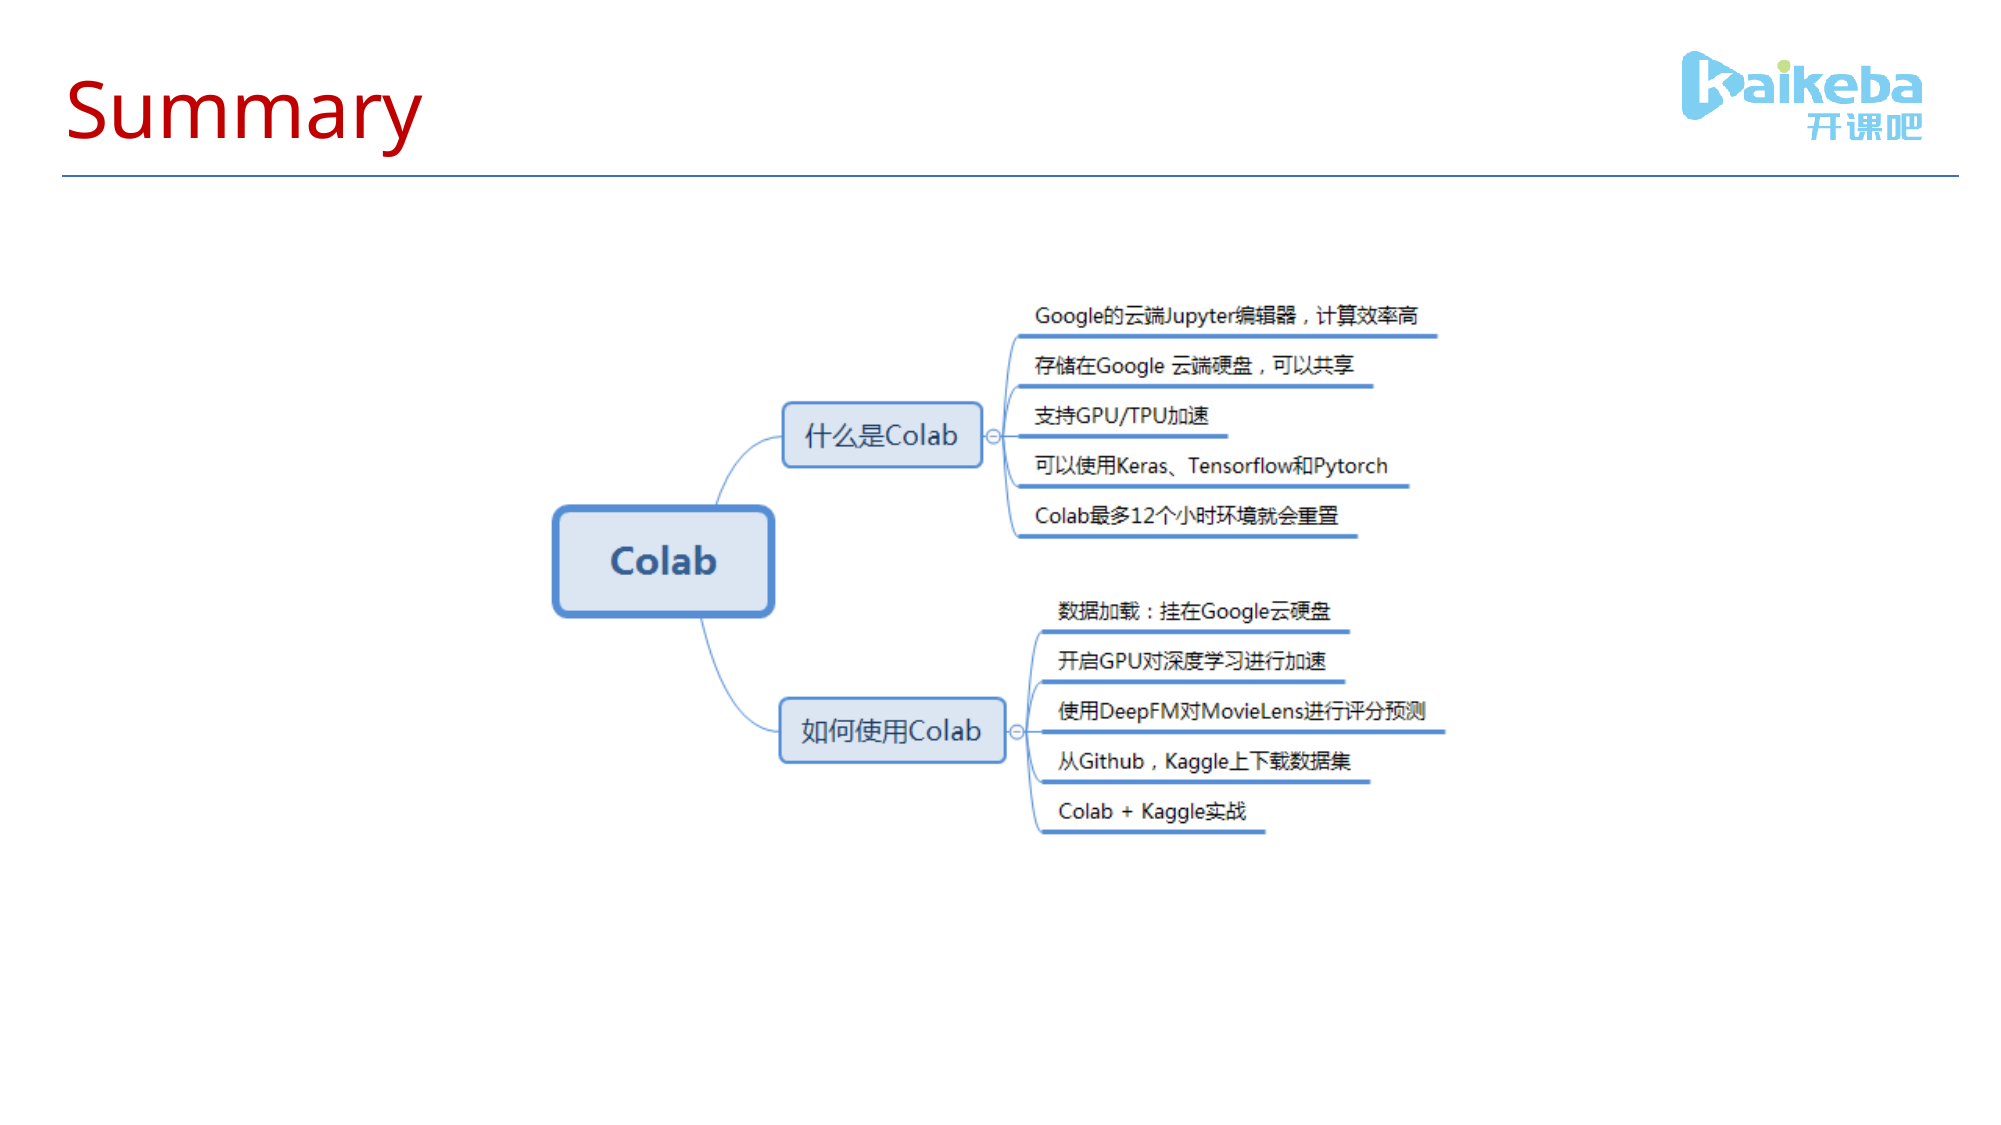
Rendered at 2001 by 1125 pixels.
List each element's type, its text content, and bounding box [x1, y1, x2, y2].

title Thank You Using data to solve problems [1653, 21, 1950, 167]
title Summary [57, 59, 1728, 167]
picture [527, 266, 1473, 858]
